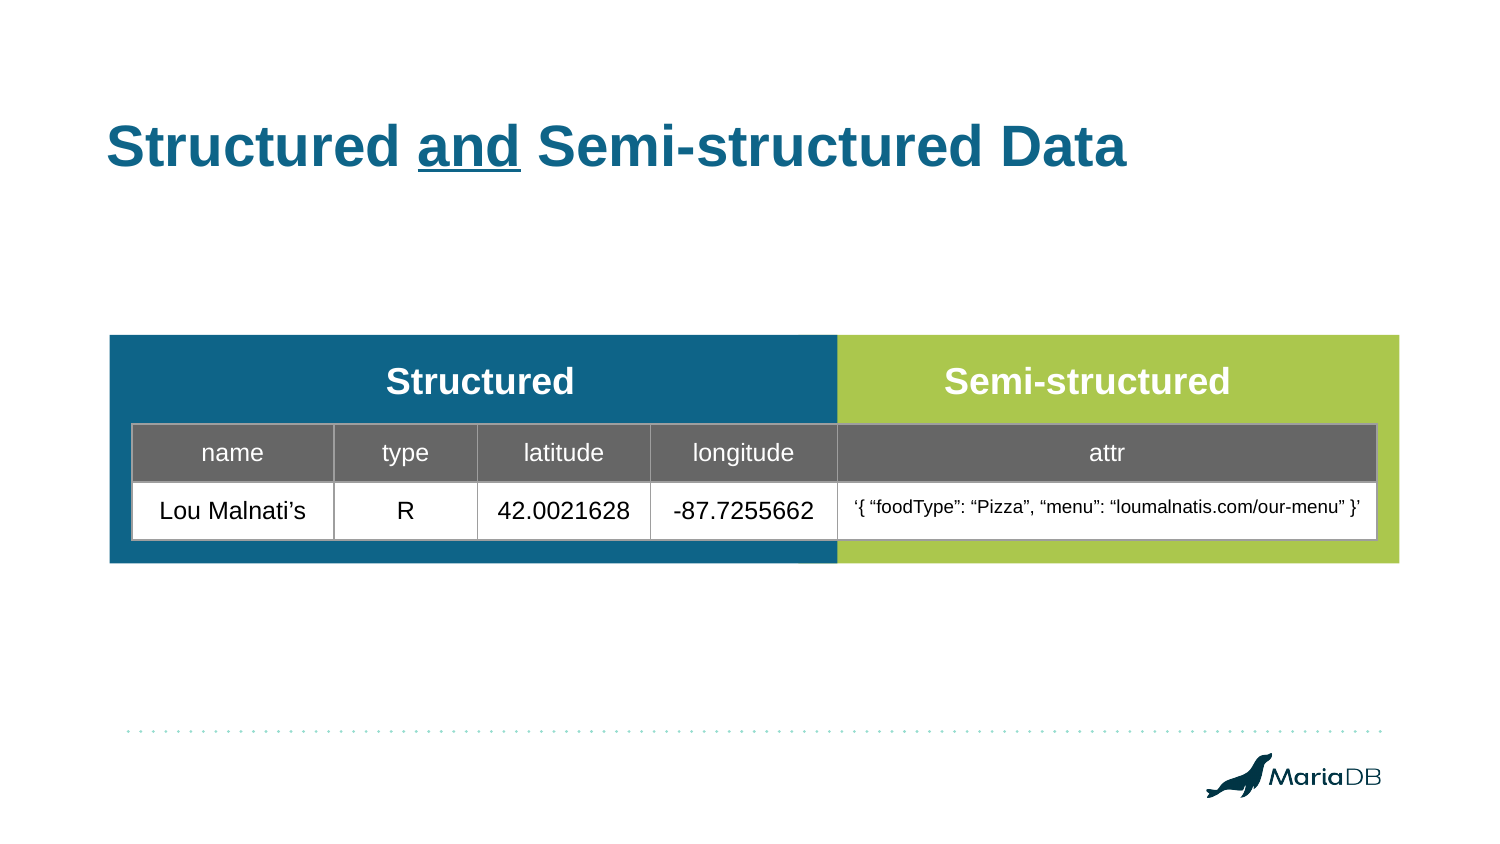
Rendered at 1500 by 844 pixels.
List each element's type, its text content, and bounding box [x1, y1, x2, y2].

text_box [838, 334, 1400, 564]
text_box Semi-structured [798, 345, 1378, 423]
text_box [109, 334, 838, 564]
table_cell 42.0021628 [478, 483, 650, 539]
table_cell Lou Malnati’s [133, 483, 333, 539]
picture [1214, 790, 1243, 798]
picture [1245, 753, 1381, 798]
table_cell R [335, 483, 477, 539]
table_header attr [838, 425, 1376, 481]
title Structured and Semi-structured Data [91, 92, 1373, 187]
table_header name [133, 425, 333, 481]
table_cell -87.7255662 [651, 483, 837, 539]
table_cell ‘{ “foodType”: “Pizza”, “menu”: “loumalnatis.com/our-menu” }’ [838, 483, 1376, 539]
table_header type [335, 425, 477, 481]
table_header latitude [478, 425, 650, 481]
text_box Structured [162, 345, 798, 423]
table_header longitude [651, 425, 837, 481]
picture [1206, 753, 1268, 789]
